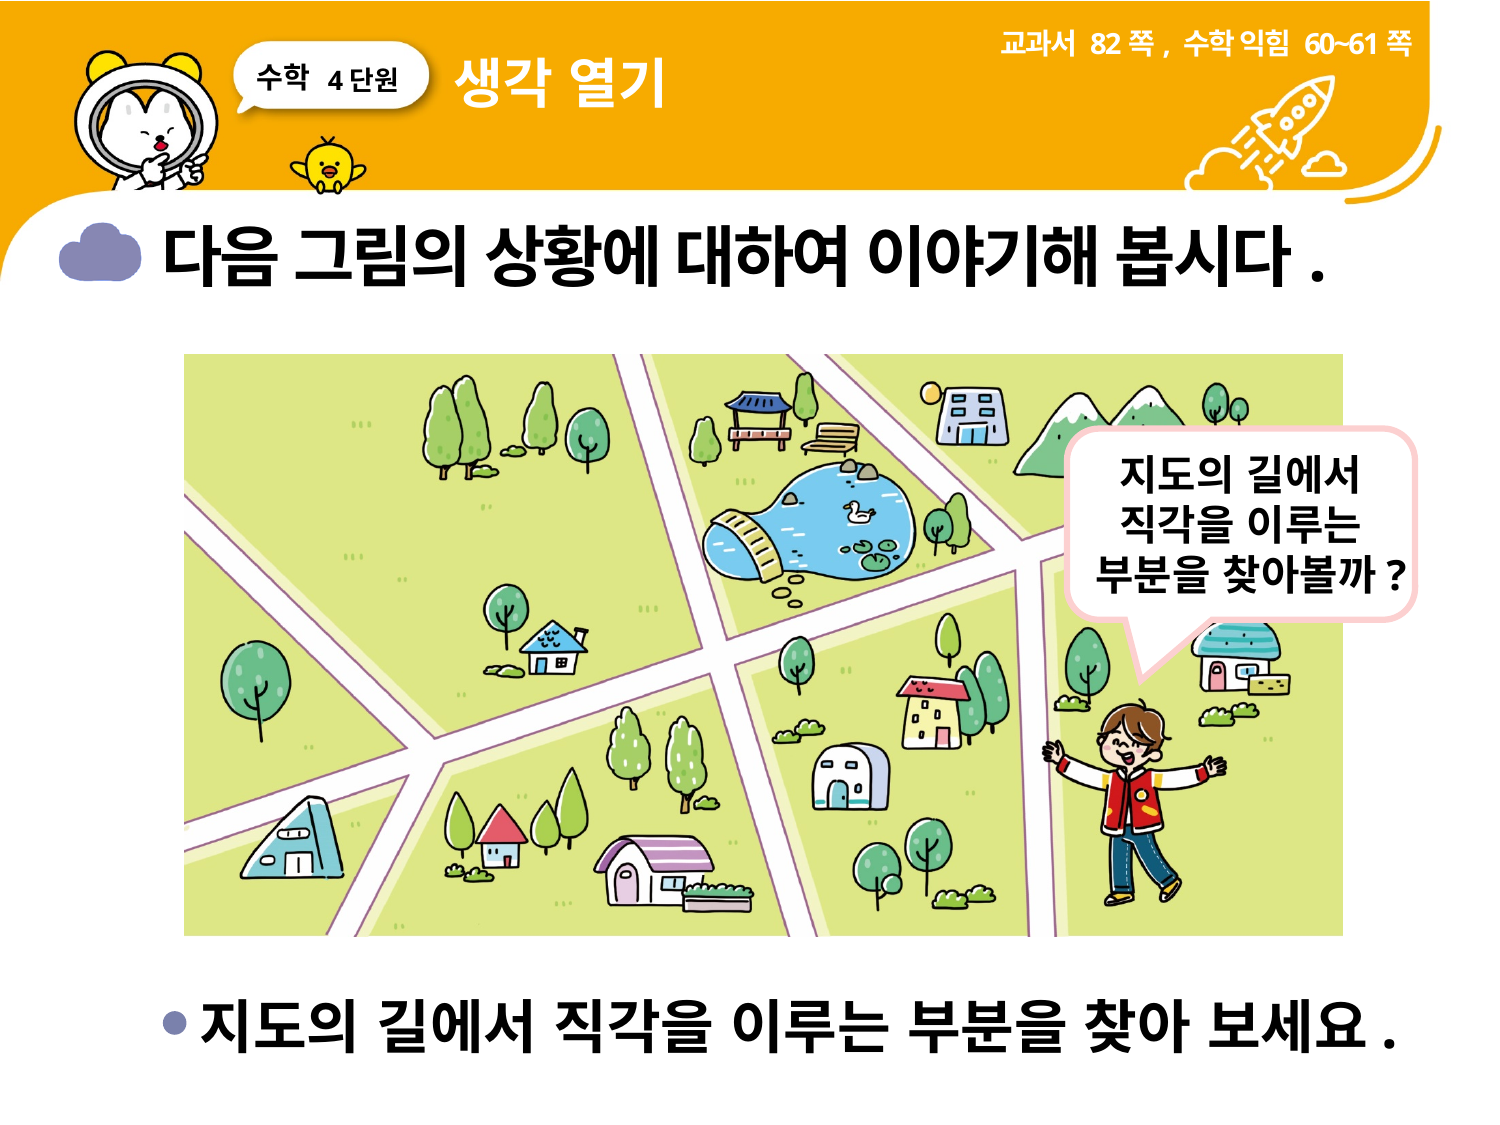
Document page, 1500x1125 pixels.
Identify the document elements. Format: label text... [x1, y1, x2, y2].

text_box [162, 1011, 187, 1035]
list 4단원 [282, 55, 445, 106]
text_box 다음 그림의 상황에 대하여 이야기해 봅시다. [146, 206, 1387, 302]
list 교과서 82쪽, 수학 익힘 60~61쪽 [983, 22, 1428, 70]
text_box 지도의 길에서 직각을 이루는 부분을 찾아 보세요. [184, 983, 1428, 1068]
list 생각 열기 [438, 39, 1205, 126]
text_box 지도의 길에서 직각을 이루는 부분을 찾아볼까? [1343, 427, 1417, 621]
picture [0, 1, 1500, 1124]
